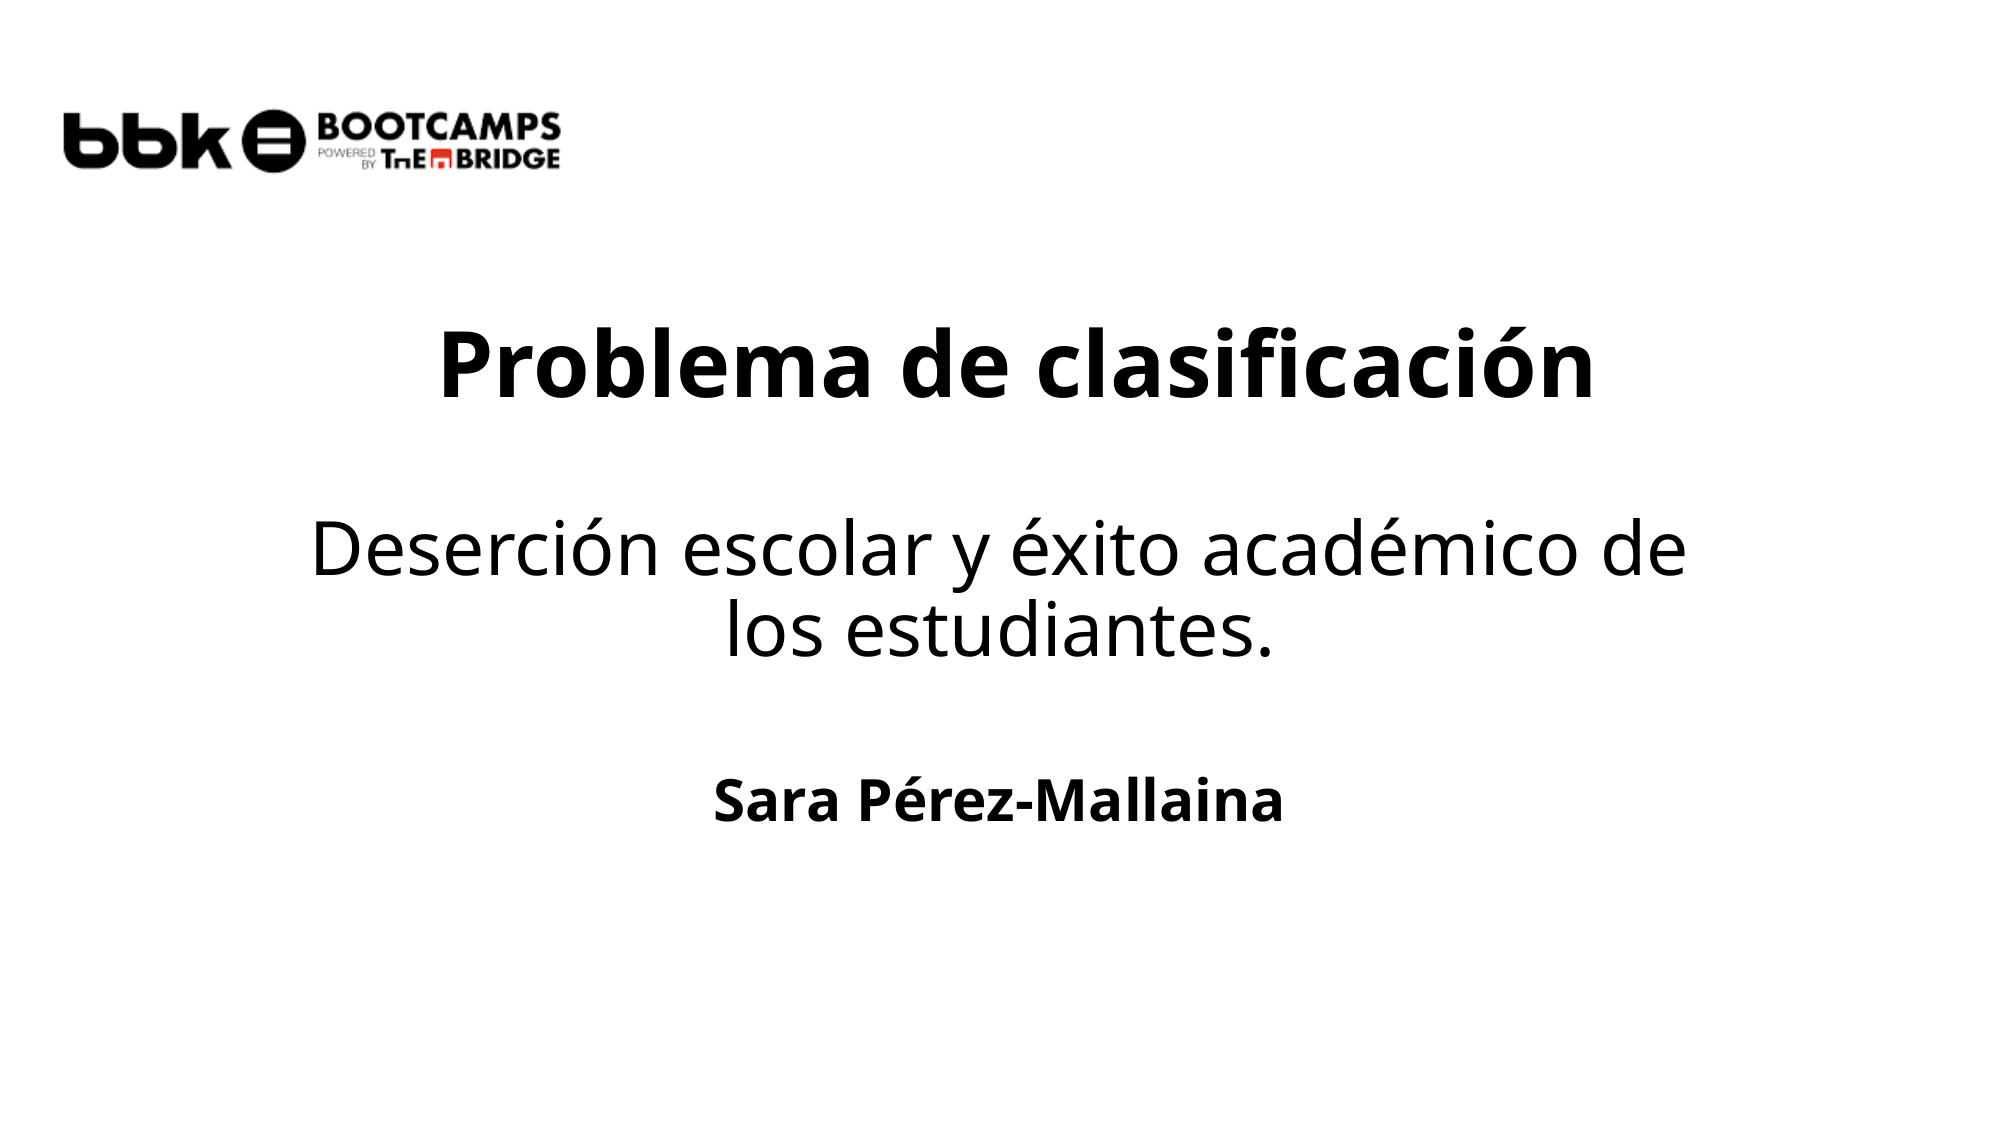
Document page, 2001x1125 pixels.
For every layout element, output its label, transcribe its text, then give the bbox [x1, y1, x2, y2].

picture [0, 42, 626, 241]
subtitle Sara Pérez-Mallaina [249, 763, 1750, 869]
text_box Problema de clasificación [267, 298, 1768, 425]
title Deserción escolar y éxito académico de los estudiantes. [249, 483, 1750, 680]
